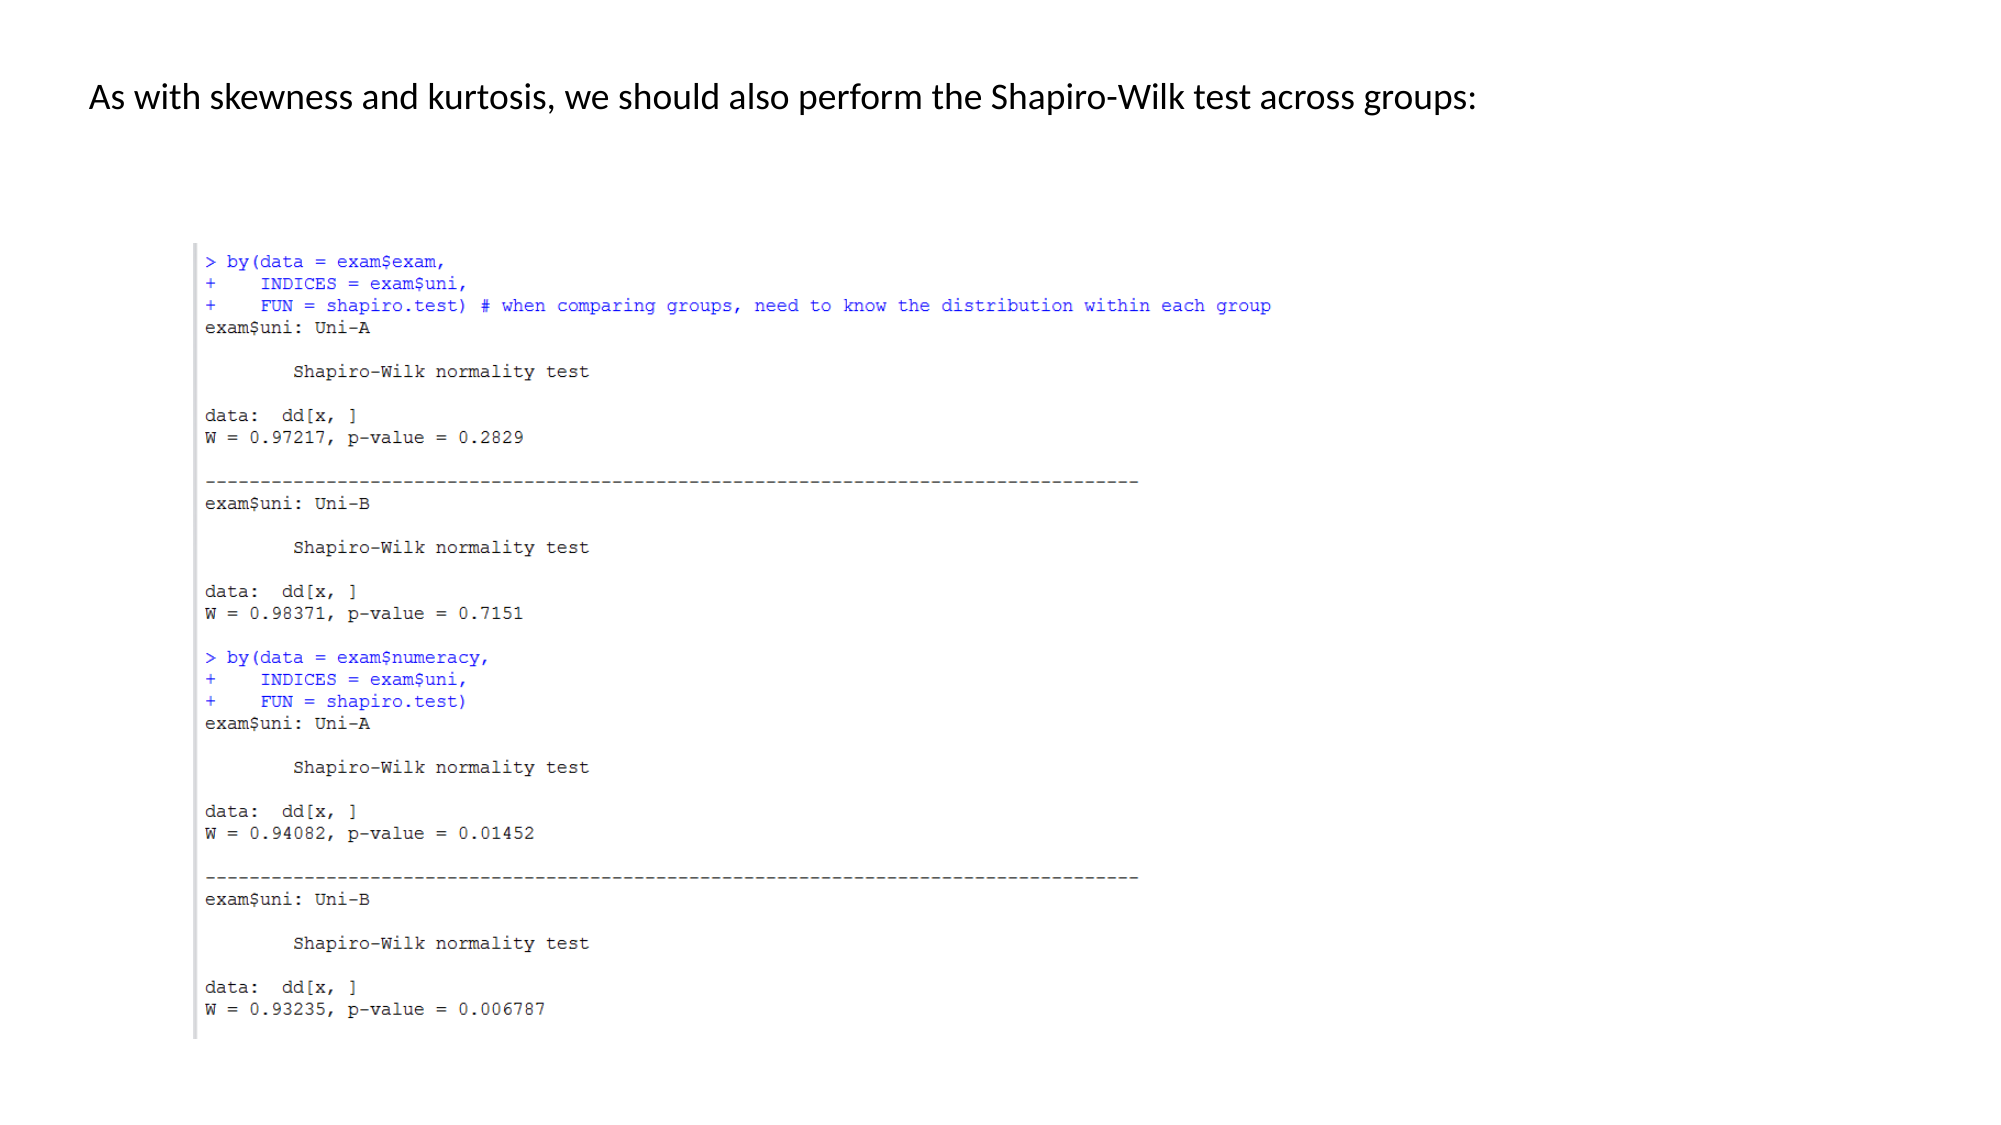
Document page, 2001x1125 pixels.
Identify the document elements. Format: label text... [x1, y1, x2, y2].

picture [193, 243, 1302, 1039]
text_box As with skewness and kurtosis, we should also perform the Shapiro-Wilk test across groups: [74, 64, 1495, 125]
